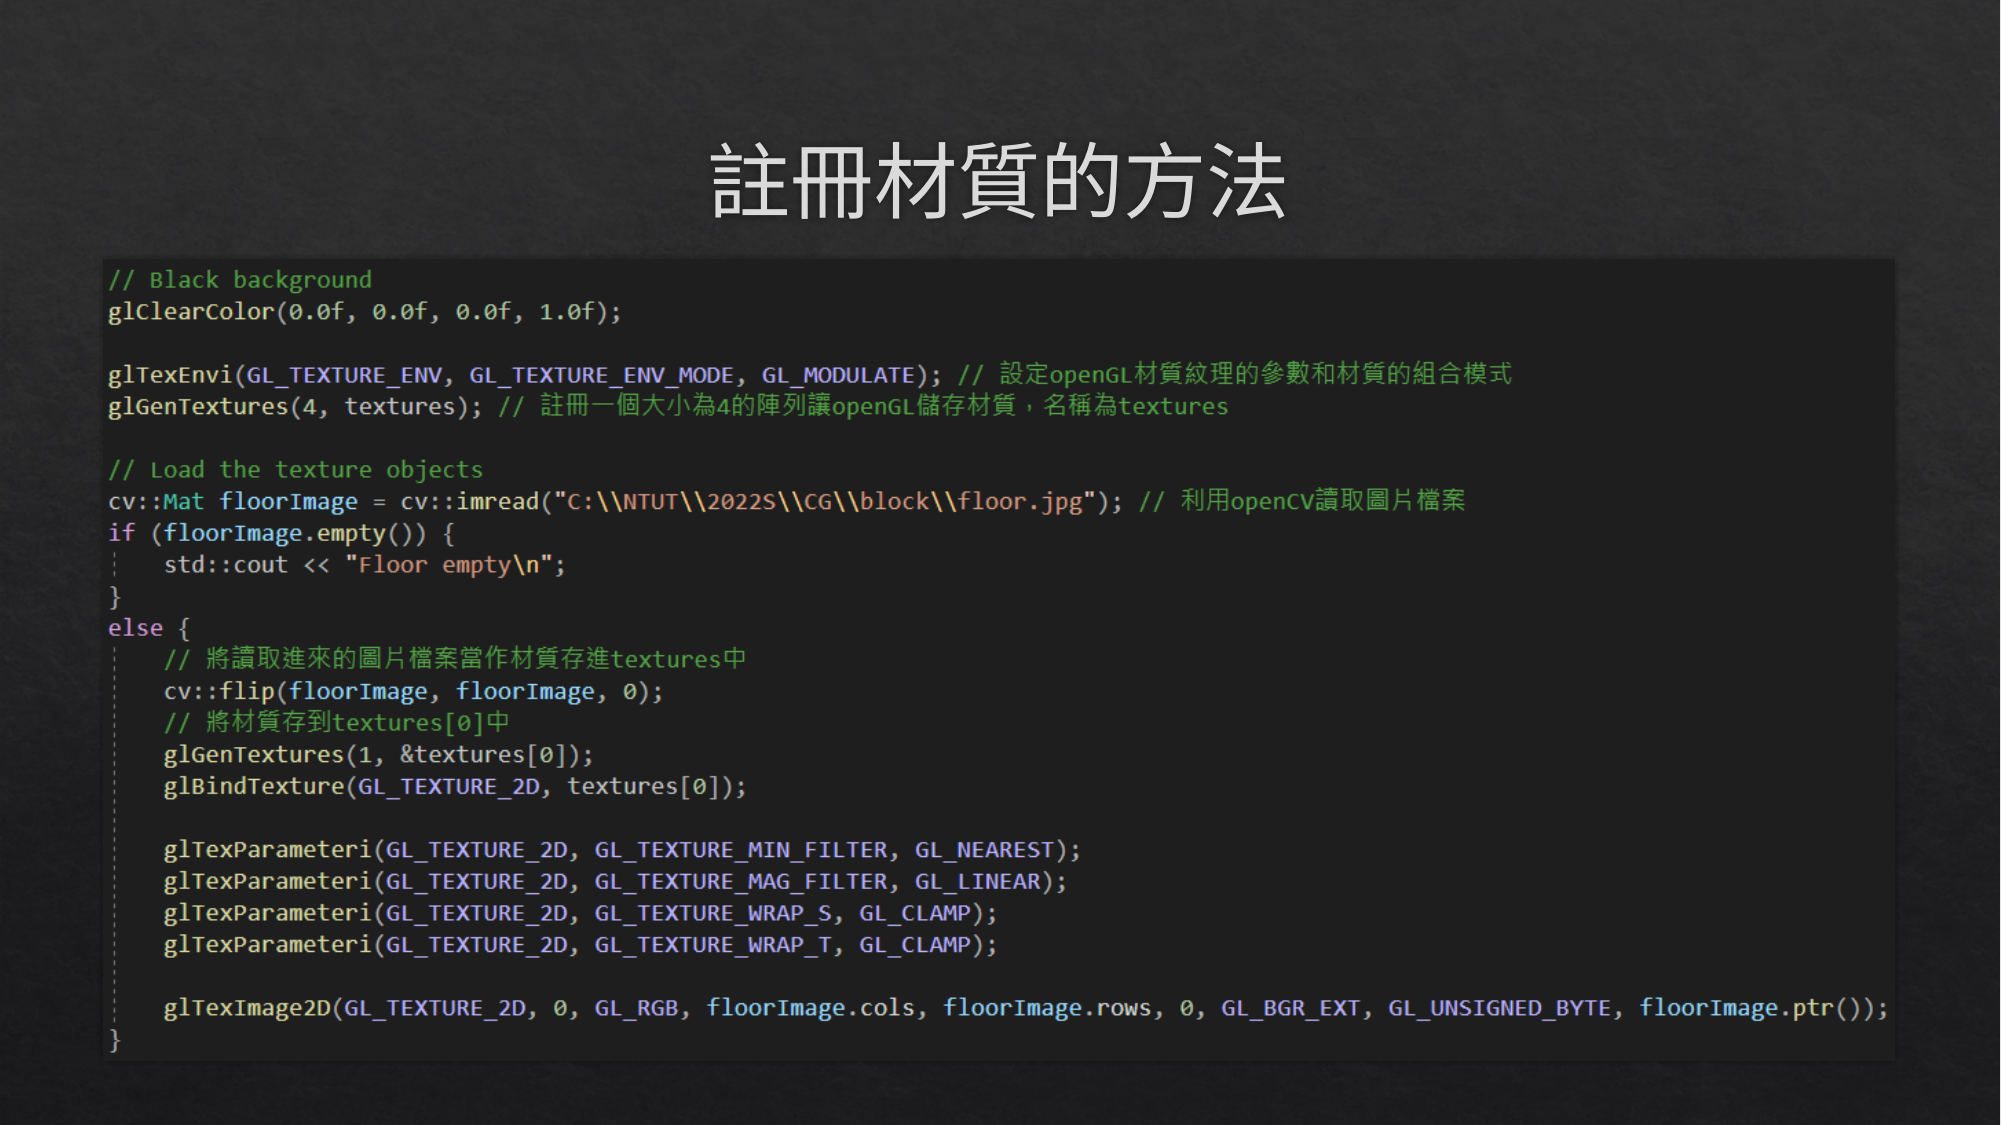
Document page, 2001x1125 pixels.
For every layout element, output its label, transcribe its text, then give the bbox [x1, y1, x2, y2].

title 註冊材質的方法 [149, 99, 1849, 254]
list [103, 258, 1895, 1062]
